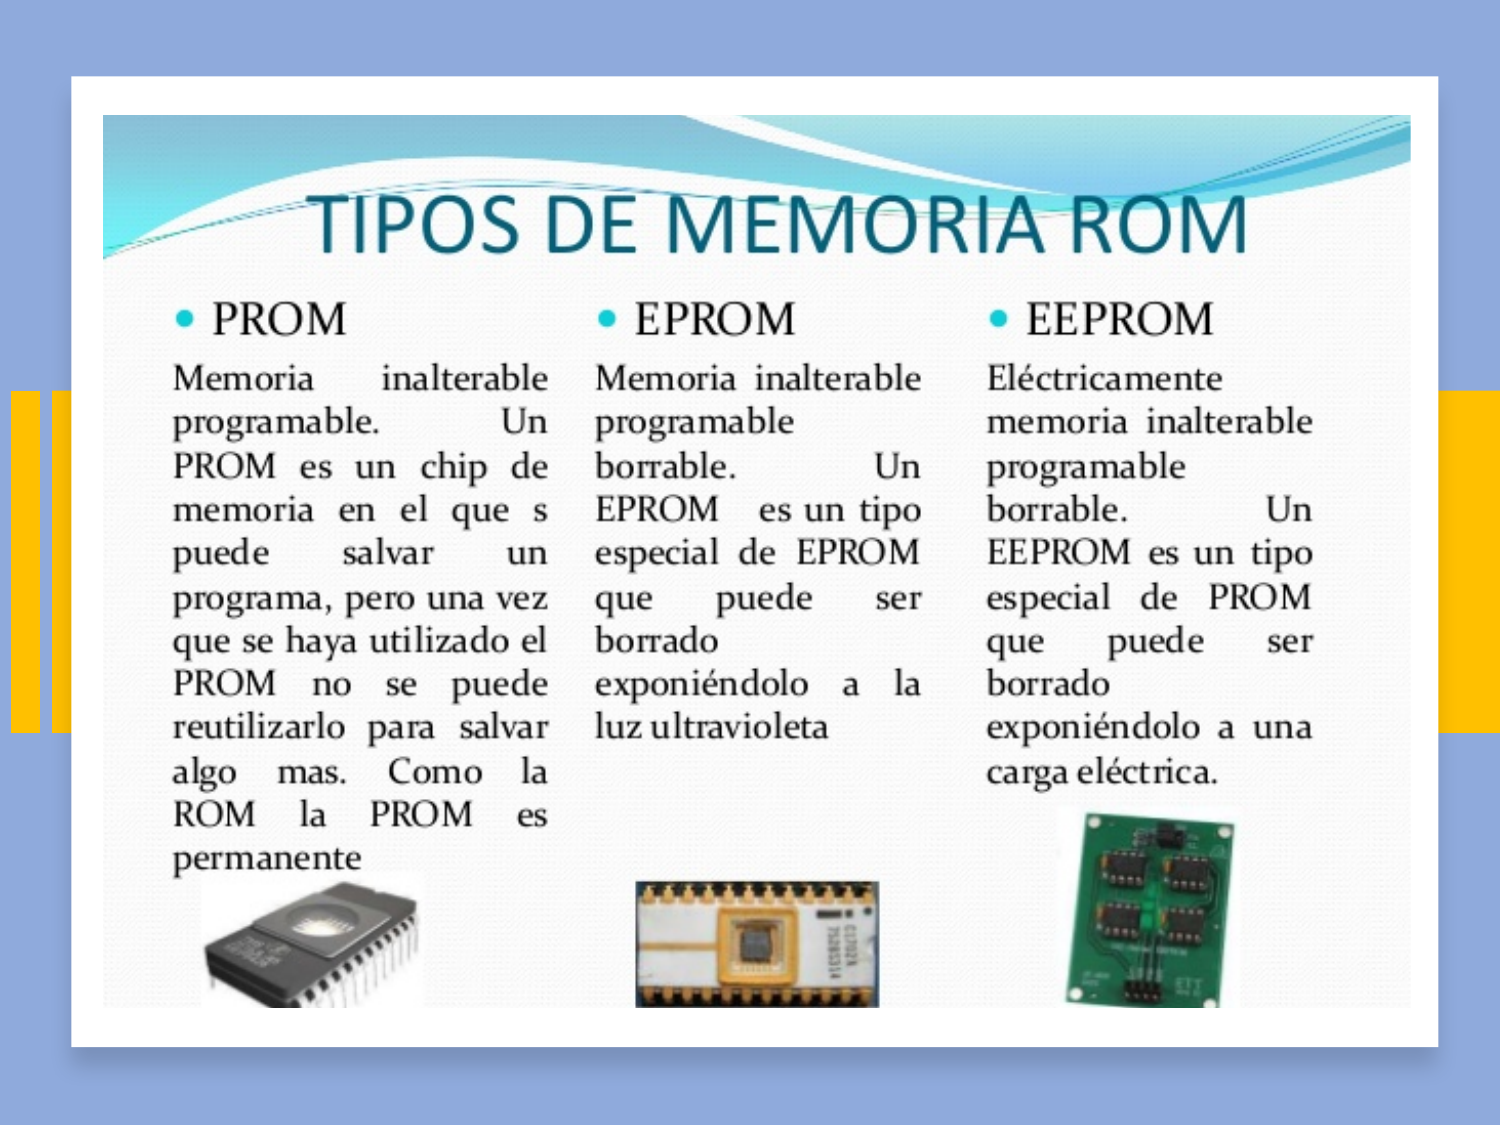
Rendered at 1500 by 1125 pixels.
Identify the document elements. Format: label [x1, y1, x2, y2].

list [103, 115, 1411, 1008]
text_box [25, 390, 103, 734]
text_box [1411, 390, 1500, 734]
text_box [0, 0, 1500, 1125]
text_box [70, 734, 1439, 1048]
text_box [70, 75, 1439, 390]
